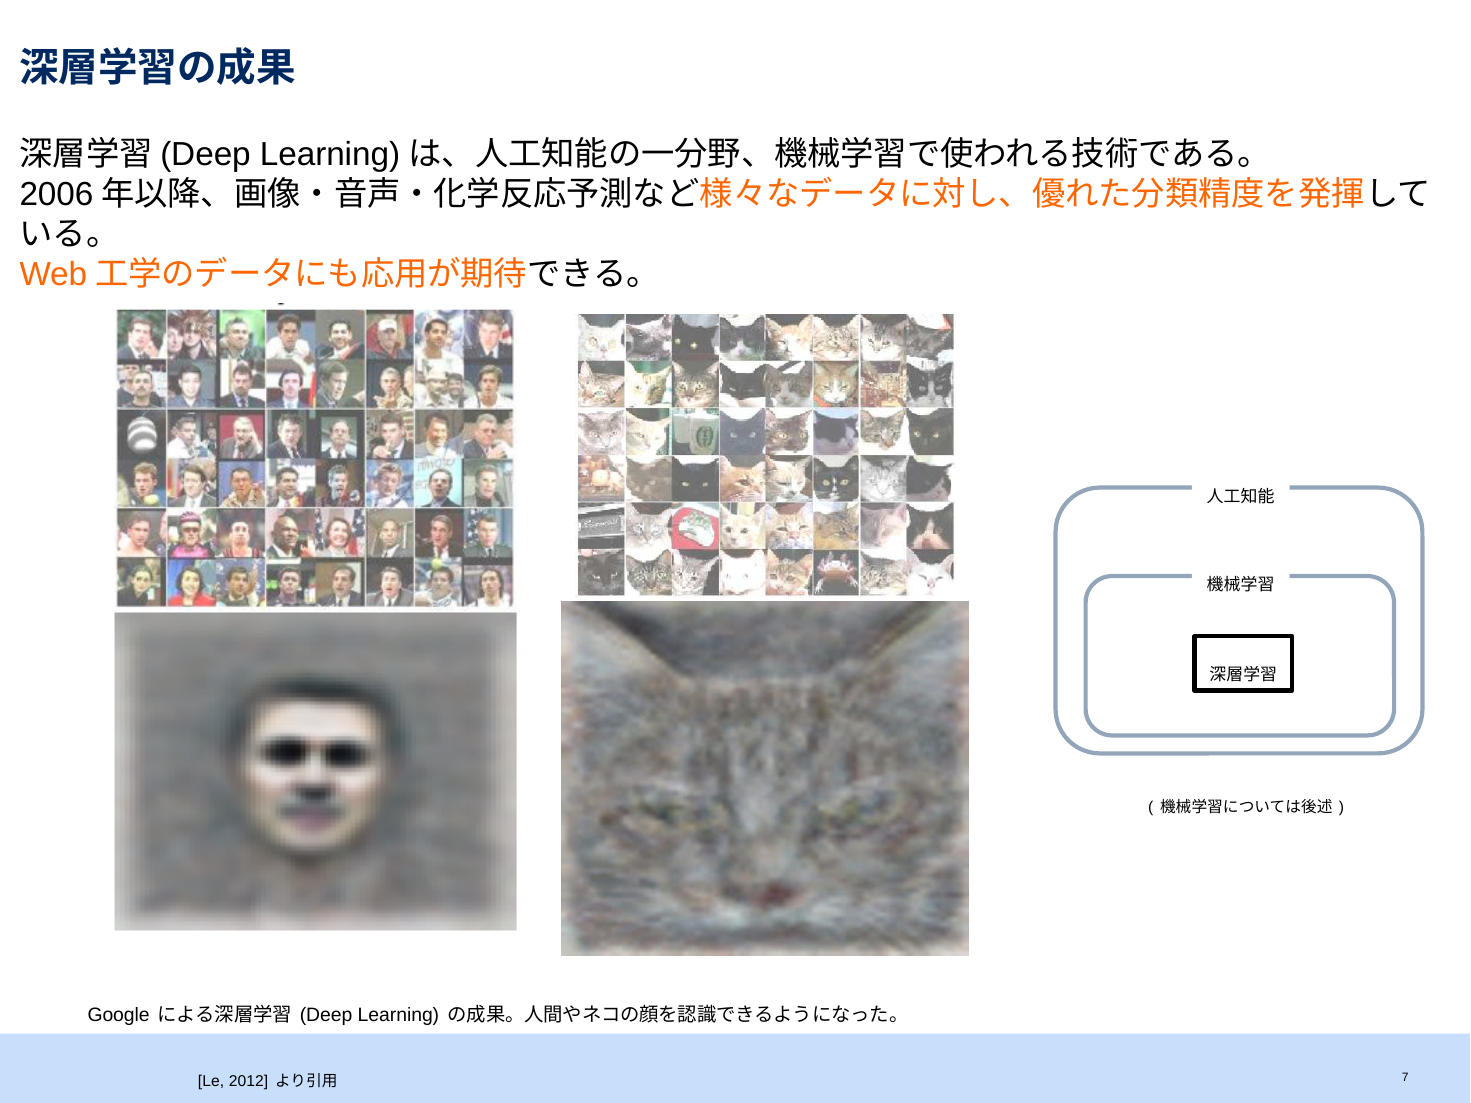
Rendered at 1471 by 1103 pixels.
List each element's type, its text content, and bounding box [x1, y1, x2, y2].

text_box 深層学習 [1192, 634, 1294, 693]
list 深層学習(Deep Learning)は、人工知能の一分野、機械学習で使われる技術である。 2006年以降、画像・音声・化学反応予測など様々なデータに対し、優れた分類精度を発揮している。 Web工学のデータにも応用が期待できる。 [19, 132, 1436, 254]
text_box (機械学習については後述) [1133, 771, 1360, 824]
text_box [1083, 573, 1397, 738]
picture [561, 601, 970, 957]
text_box 機械学習 [1190, 544, 1292, 603]
picture [575, 311, 957, 598]
text_box Googleによる深層学習(Deep Learning)の成果。人間やネコの顔を認識できるようになった。 [87, 979, 1398, 1025]
text_box 人工知能 [1190, 457, 1292, 515]
slide_number 6 [1401, 1055, 1435, 1081]
text_box [Le, 2012]より引用 [183, 1045, 353, 1098]
text_box [1053, 485, 1425, 756]
picture [112, 302, 522, 940]
title 深層学習の成果 [19, 41, 1434, 91]
